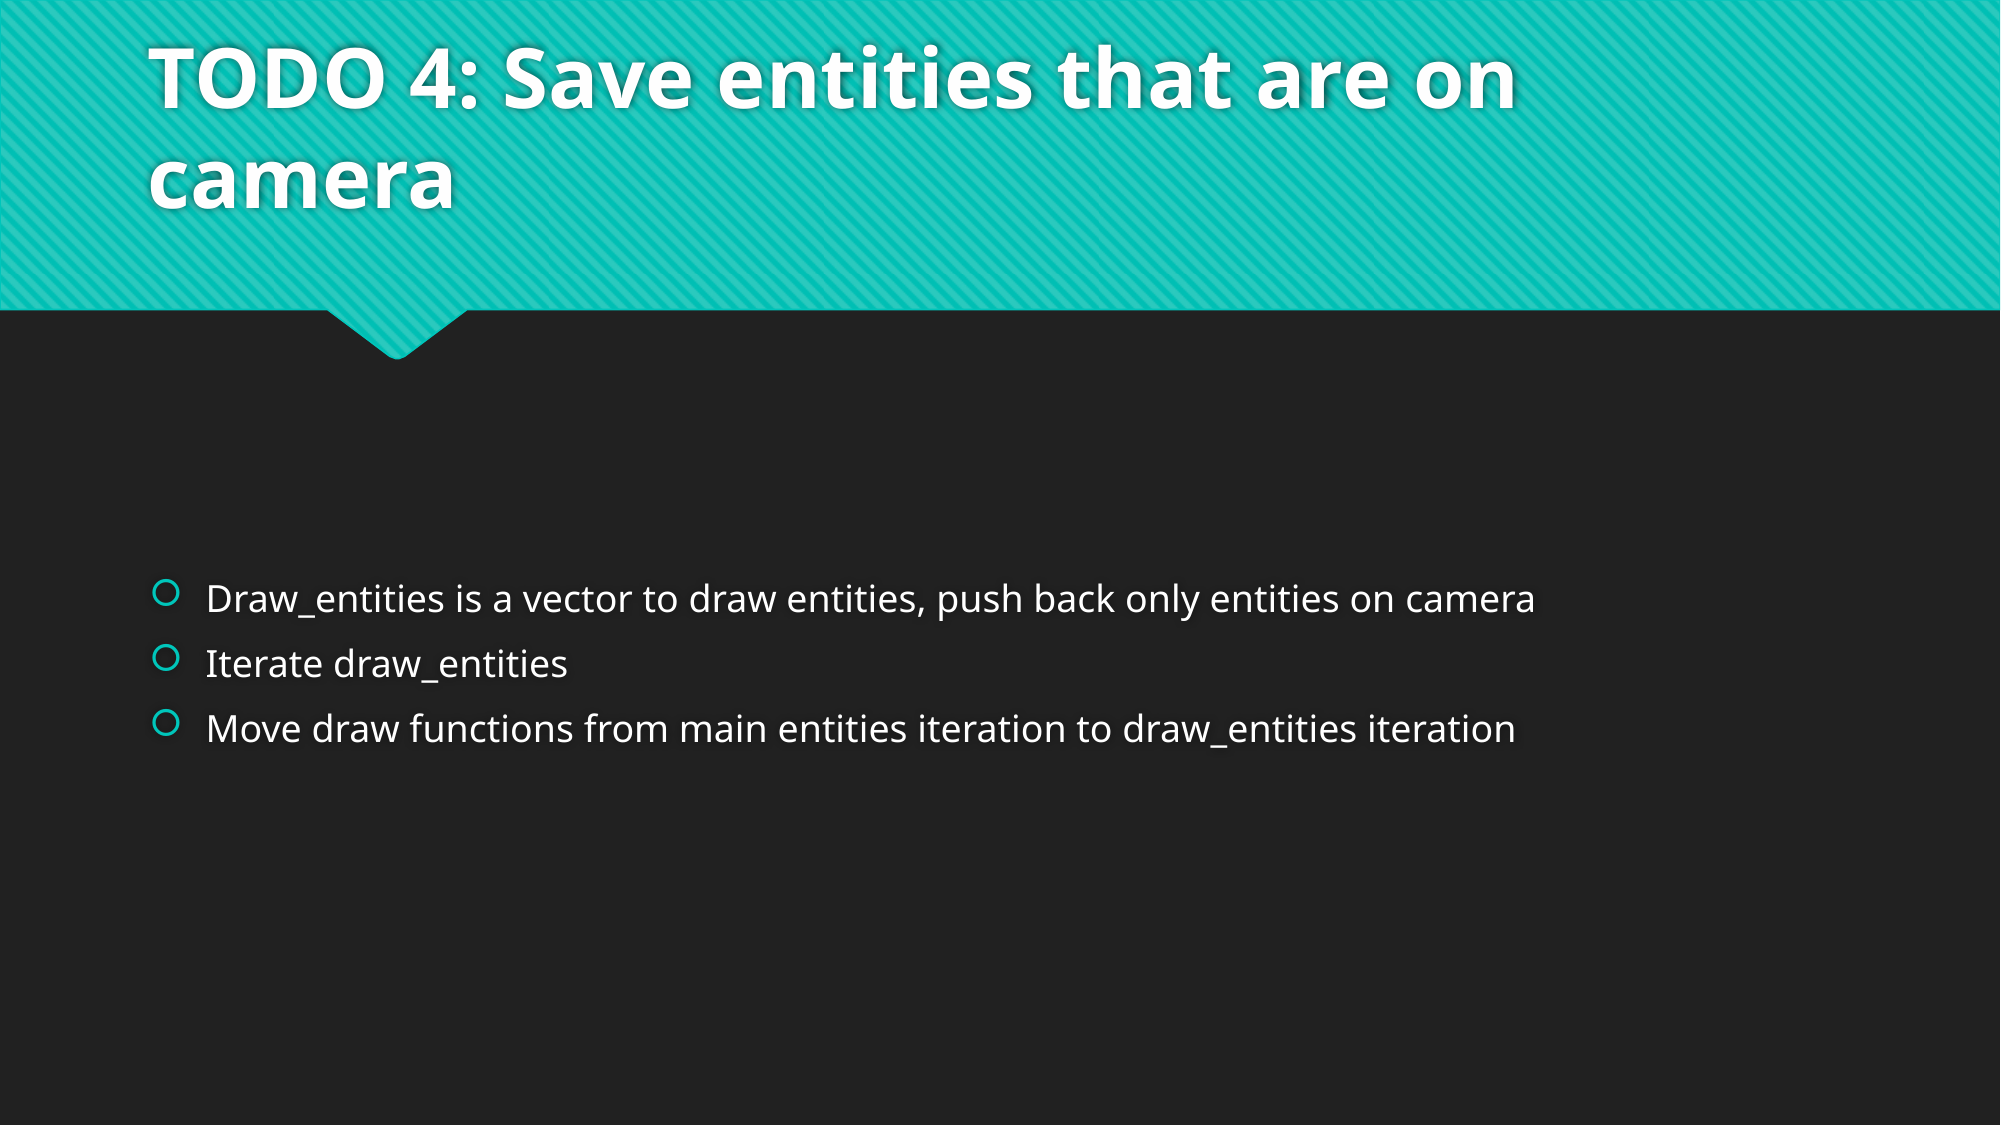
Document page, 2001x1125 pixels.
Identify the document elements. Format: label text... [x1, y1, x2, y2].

list Draw_entities is a vector to draw entities, push back only entities on camera Iterate draw_entities Move draw functions from main entities iteration to draw_entities iteration [134, 364, 1866, 962]
title TODO 4: Save entities that are on camera [132, 73, 1868, 233]
